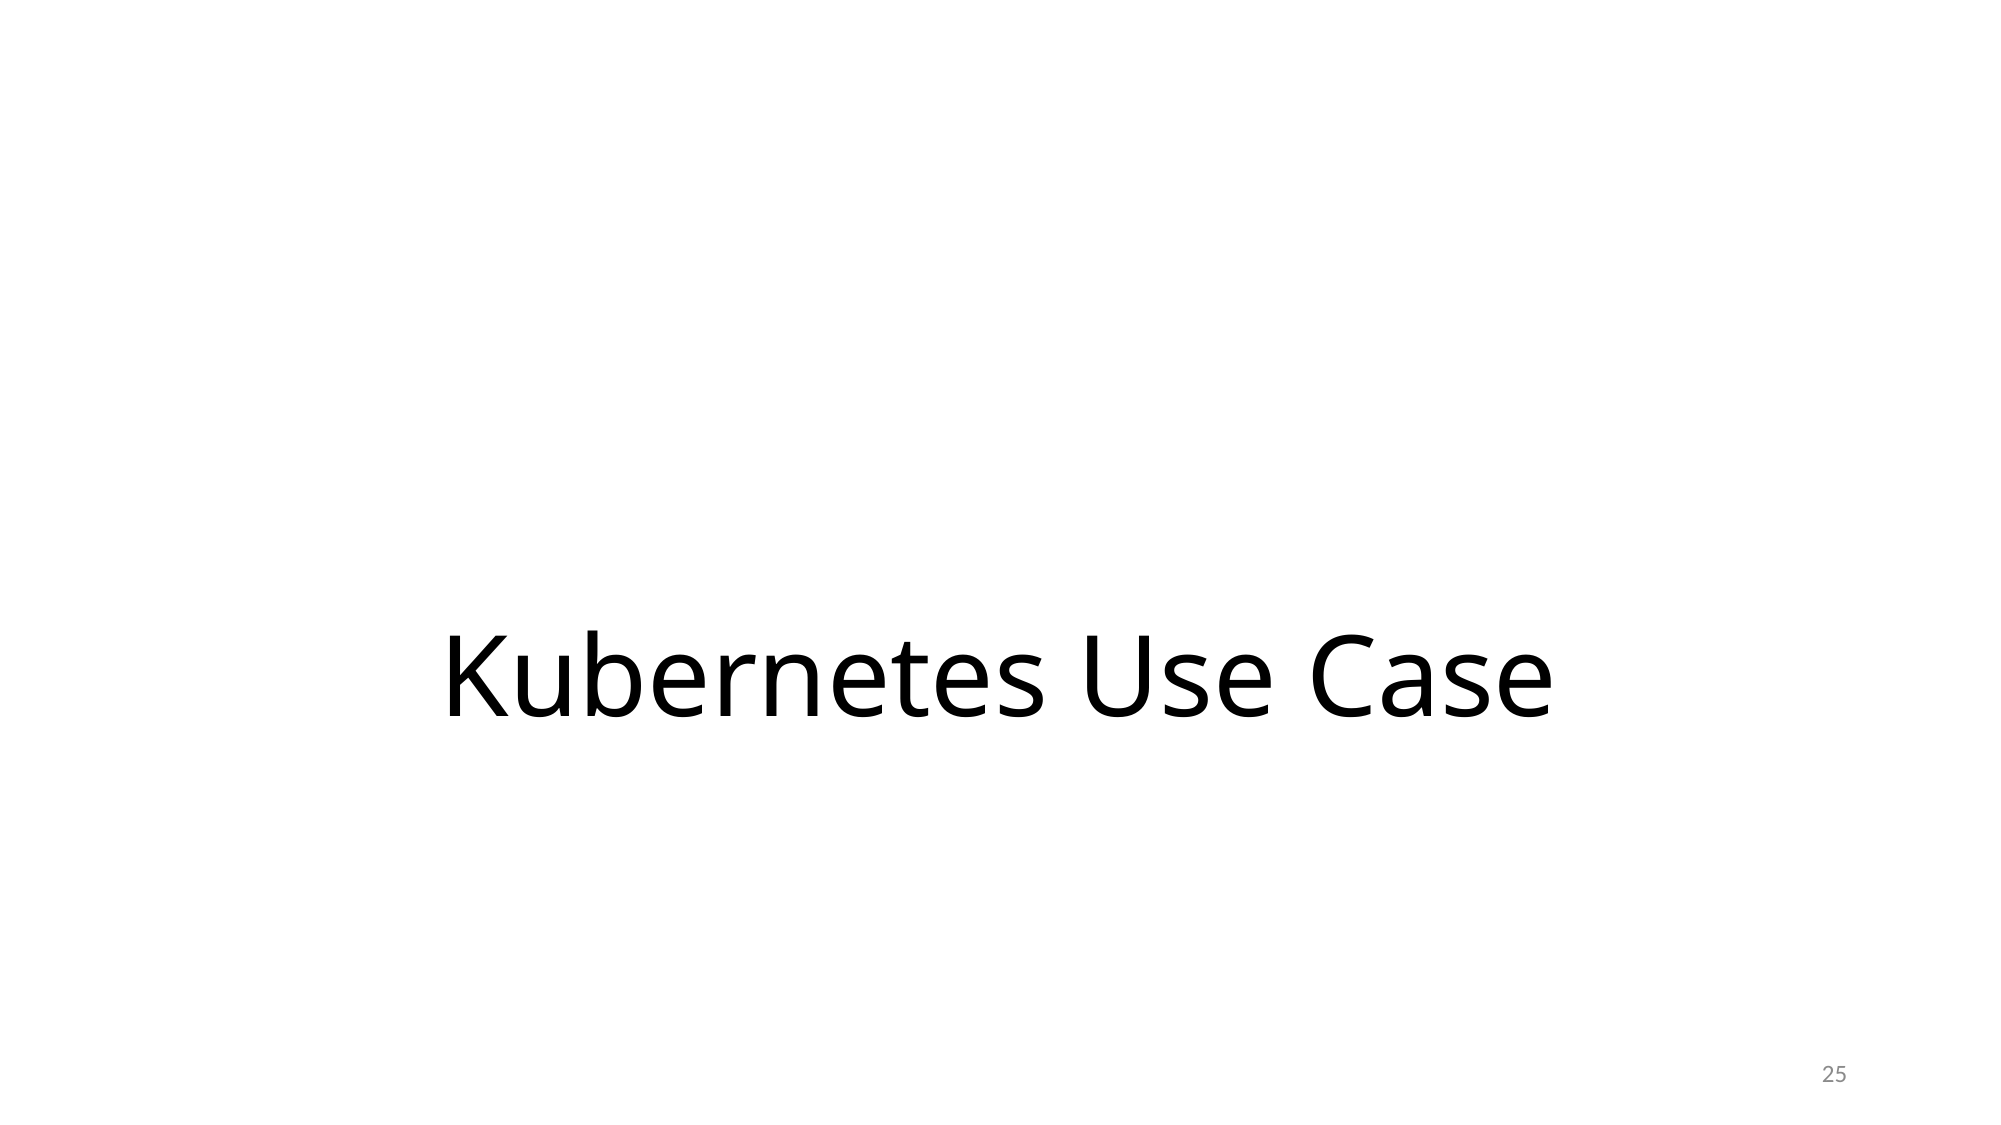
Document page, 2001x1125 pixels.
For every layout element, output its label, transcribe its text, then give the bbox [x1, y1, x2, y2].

slide_number 25 [1412, 1042, 1863, 1103]
title Kubernetes Use Case [136, 280, 1862, 749]
